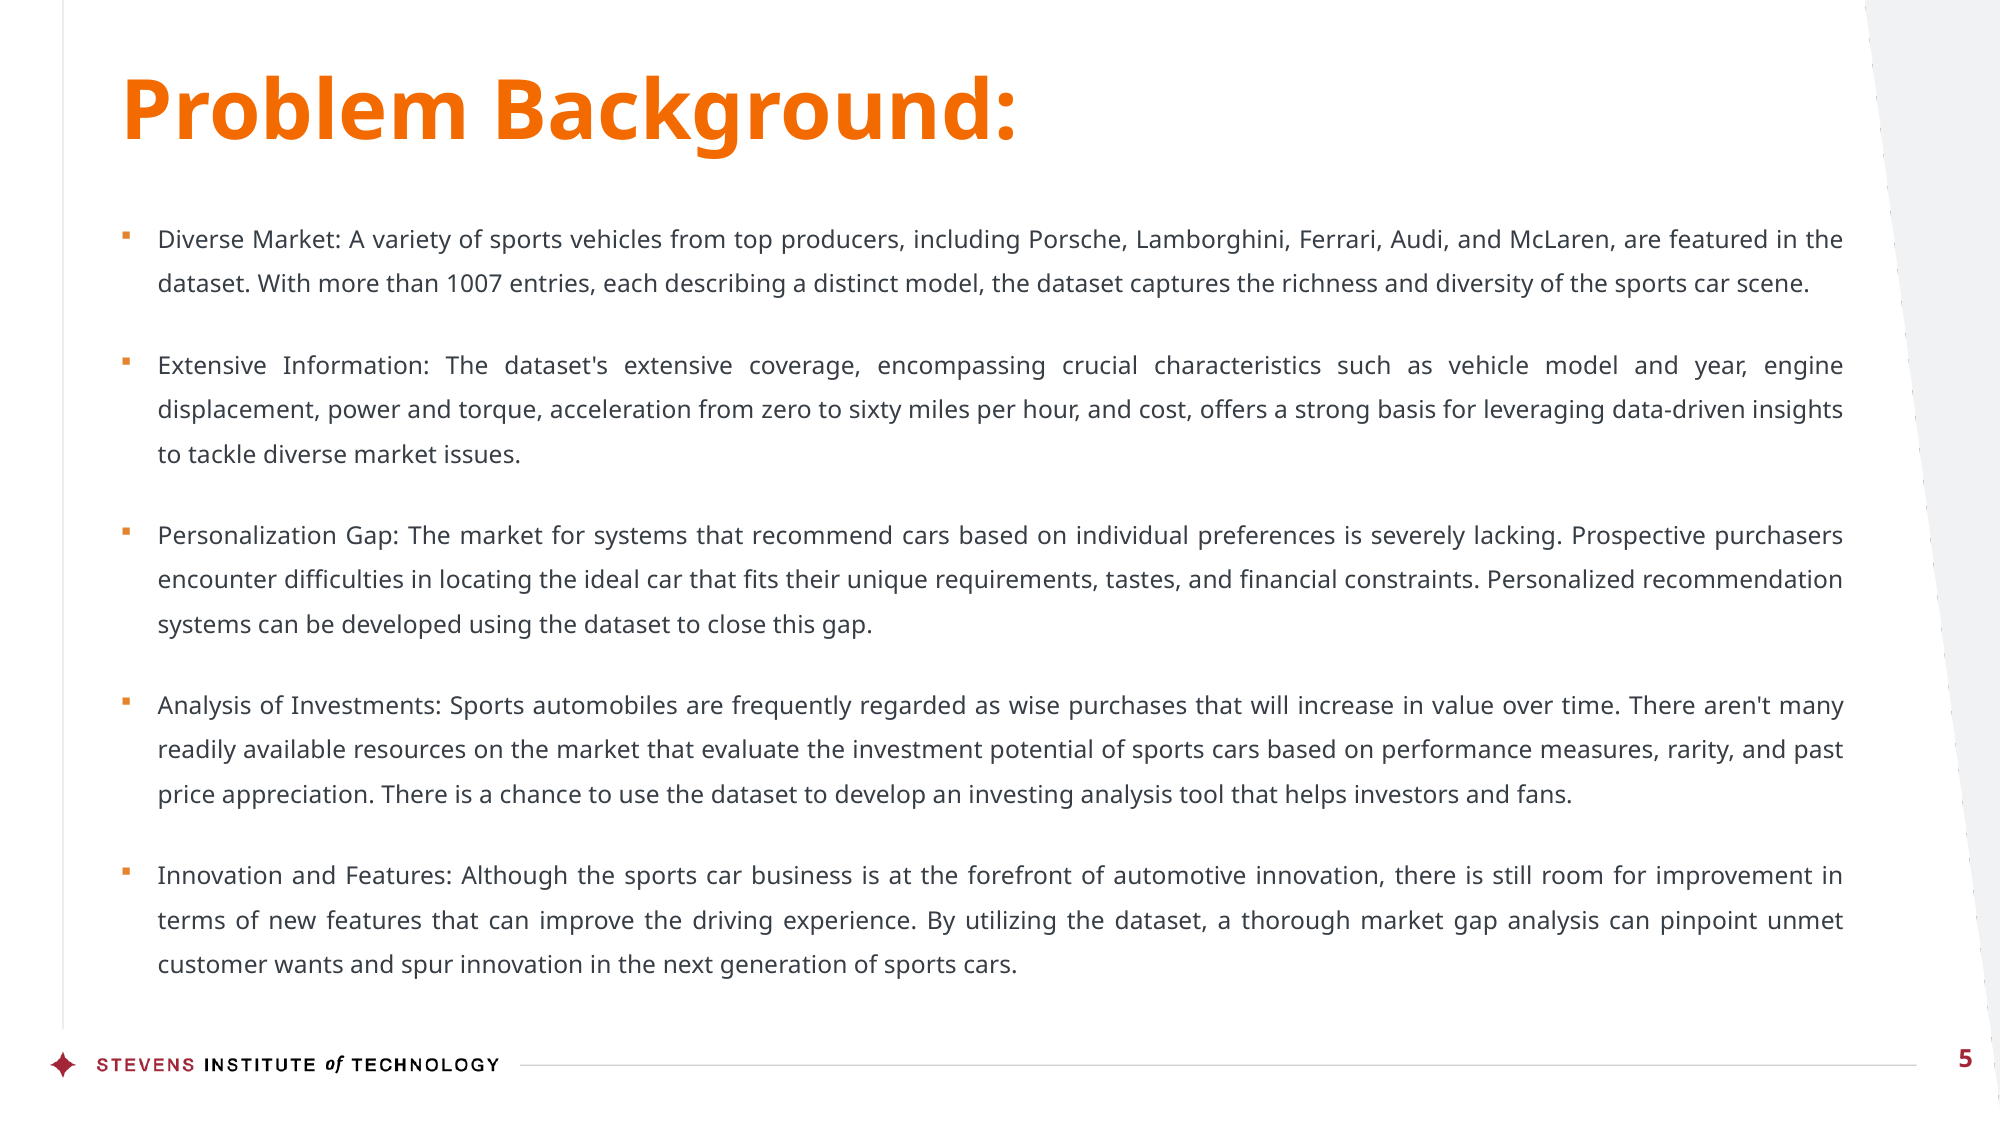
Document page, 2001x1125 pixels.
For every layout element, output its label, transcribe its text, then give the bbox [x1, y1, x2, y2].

title Problem Background: [105, 59, 1863, 201]
list Diverse Market: A variety of sports vehicles from top producers, including Porsche, Lamborghini, Ferrari, Audi, and McLaren, are featured in the dataset. With more than 1007 entries, each describing a distinct model, the dataset captures the richness and diversity of the sports car scene. Extensive Information: The dataset's extensive coverage, encompassing crucial characteristics such as vehicle model and year, engine displacement, power and torque, acceleration from zero to sixty miles per hour, and cost, offers a strong basis for leveraging data-driven insights to tackle diverse market issues. Personalization Gap: The market for systems that recommend cars based on individual preferences is severely lacking. Prospective purchasers encounter difficulties in locating the ideal car that fits their unique requirements, tastes, and financial constraints. Personalized recommendation systems can be developed using the dataset to close this gap. Analysis of Investments: Sports automobiles are frequently regarded as wise purchases that will increase in value over time. There aren't many readily available resources on the market that evaluate the investment potential of sports cars based on performance measures, rarity, and past price appreciation. There is a chance to use the dataset to develop an investing analysis tool that helps investors and fans. Innovation and Features: Although the sports car business is at the forefront of automotive innovation, there is still room for improvement in terms of new features that can improve the driving experience. By utilizing the dataset, a thorough market gap analysis can pinpoint unmet customer wants and spur innovation in the next generation of sports cars. [105, 201, 1863, 995]
slide_number 5 [1538, 1029, 1988, 1090]
